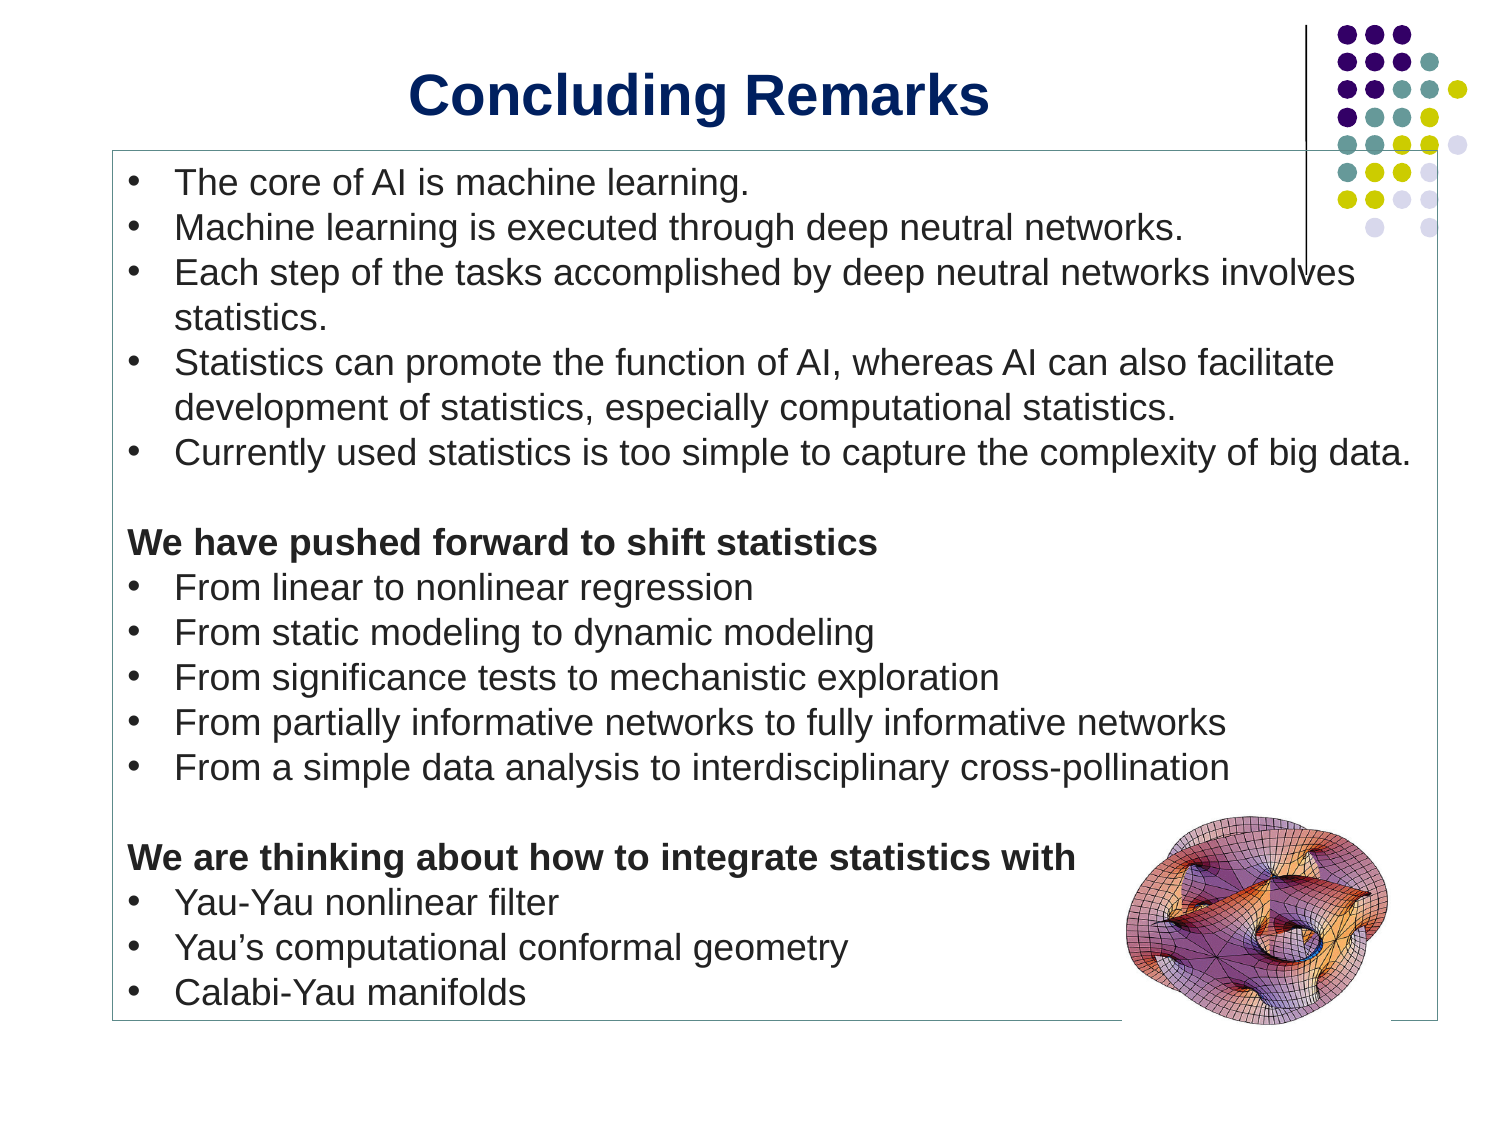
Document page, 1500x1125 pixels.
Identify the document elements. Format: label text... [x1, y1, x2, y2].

text_box The core of AI is machine learning. Machine learning is executed through deep neutral networks. Each step of the tasks accomplished by deep neutral networks involves statistics. Statistics can promote the function of AI, whereas AI can also facilitate development of statistics, especially computational statistics. Currently used statistics is too simple to capture the complexity of big data. We have pushed forward to shift statistics From linear to nonlinear regression From static modeling to dynamic modeling From significance tests to mechanistic exploration From partially informative networks to fully informative networks From a simple data analysis to interdisciplinary cross-pollination We are thinking about how to integrate statistics with Yau-Yau nonlinear filter Yau’s computational conformal geometry Calabi-Yau manifolds [112, 150, 1438, 1021]
text_box Concluding Remarks [262, 50, 1138, 135]
picture [1121, 808, 1392, 1030]
